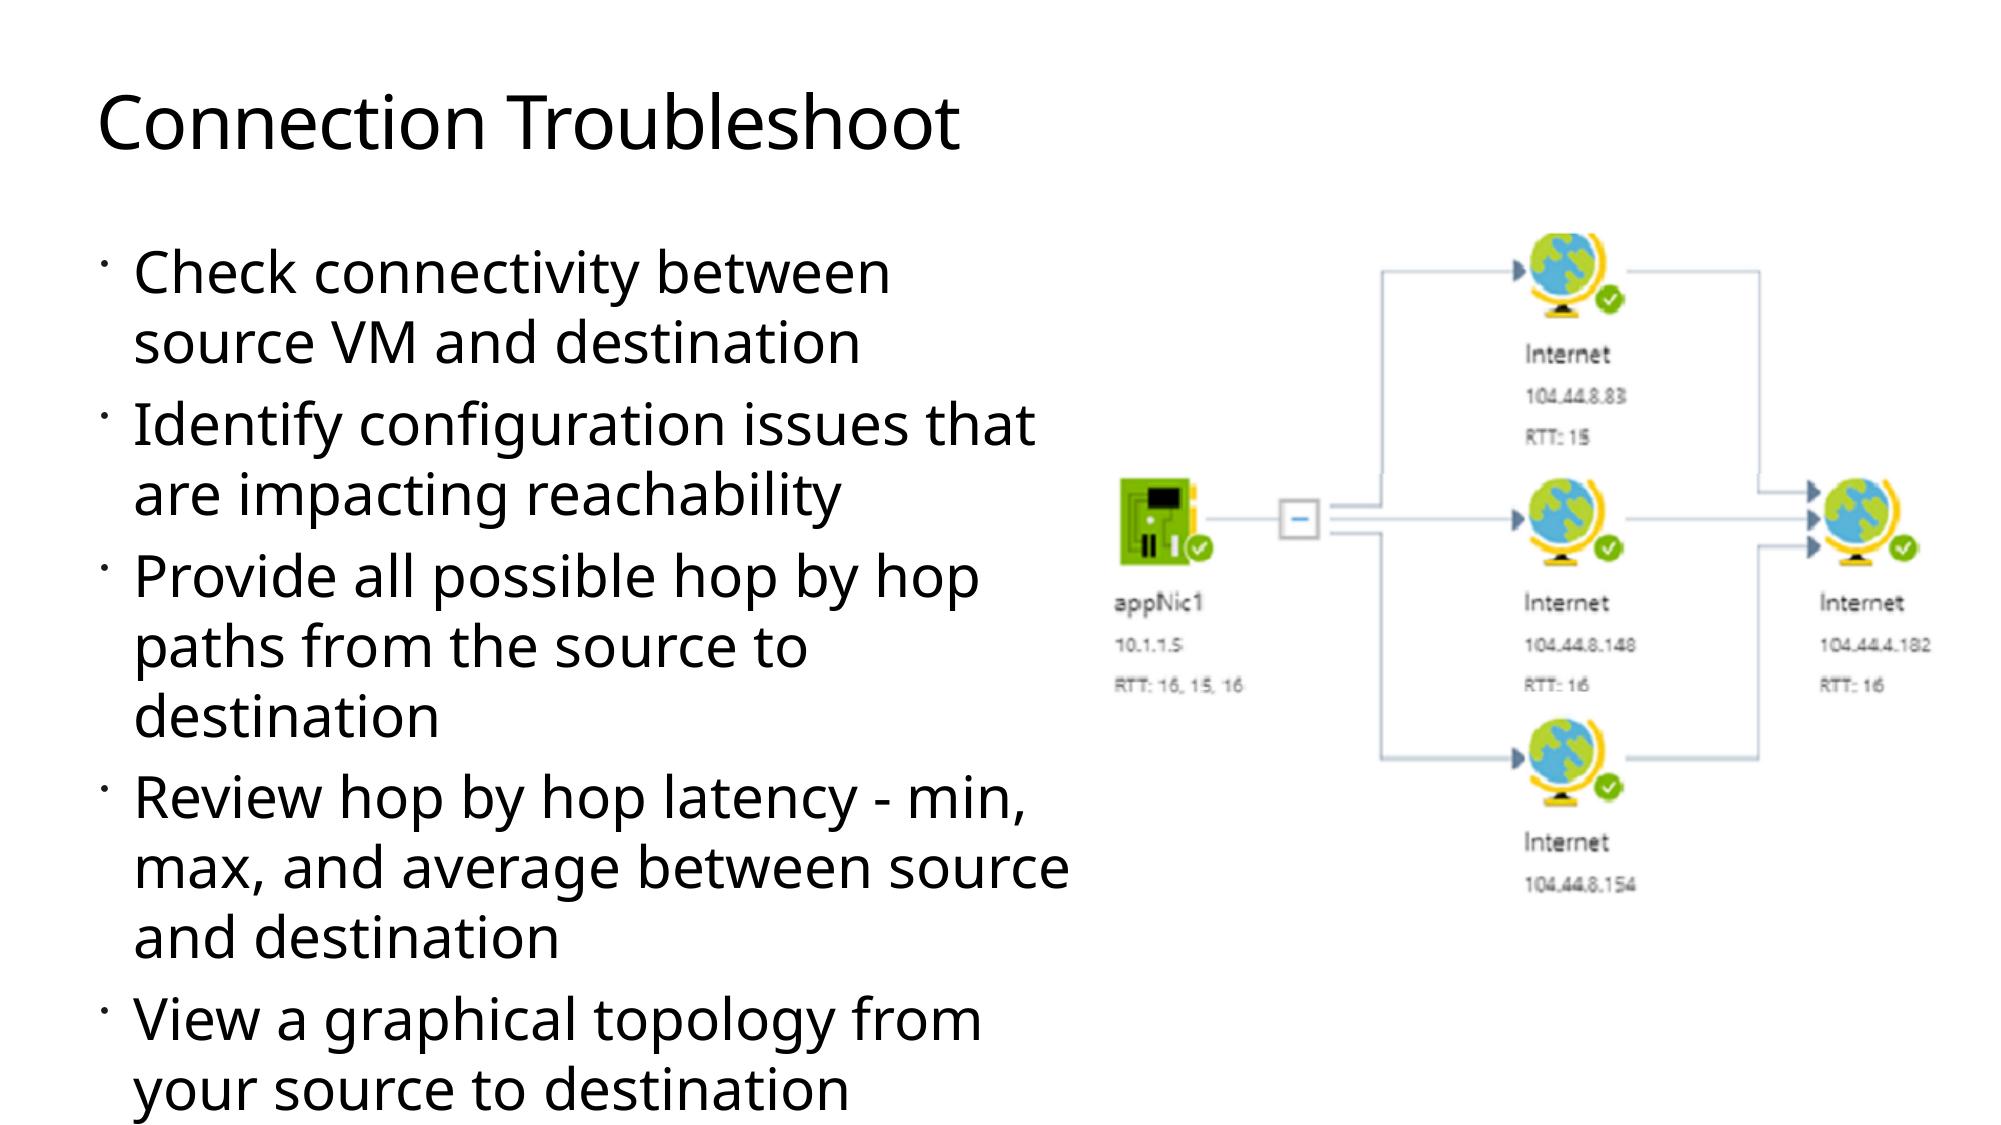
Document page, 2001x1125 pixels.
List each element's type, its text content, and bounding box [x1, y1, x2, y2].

list Check connectivity between source VM and destination Identify configuration issues that are impacting reachability Provide all possible hop by hop paths from the source to destination Review hop by hop latency - min, max, and average between source and destination View a graphical topology from your source to destination [95, 235, 1074, 1125]
picture [1100, 223, 1950, 905]
title Connection Troubleshoot [96, 75, 1904, 166]
